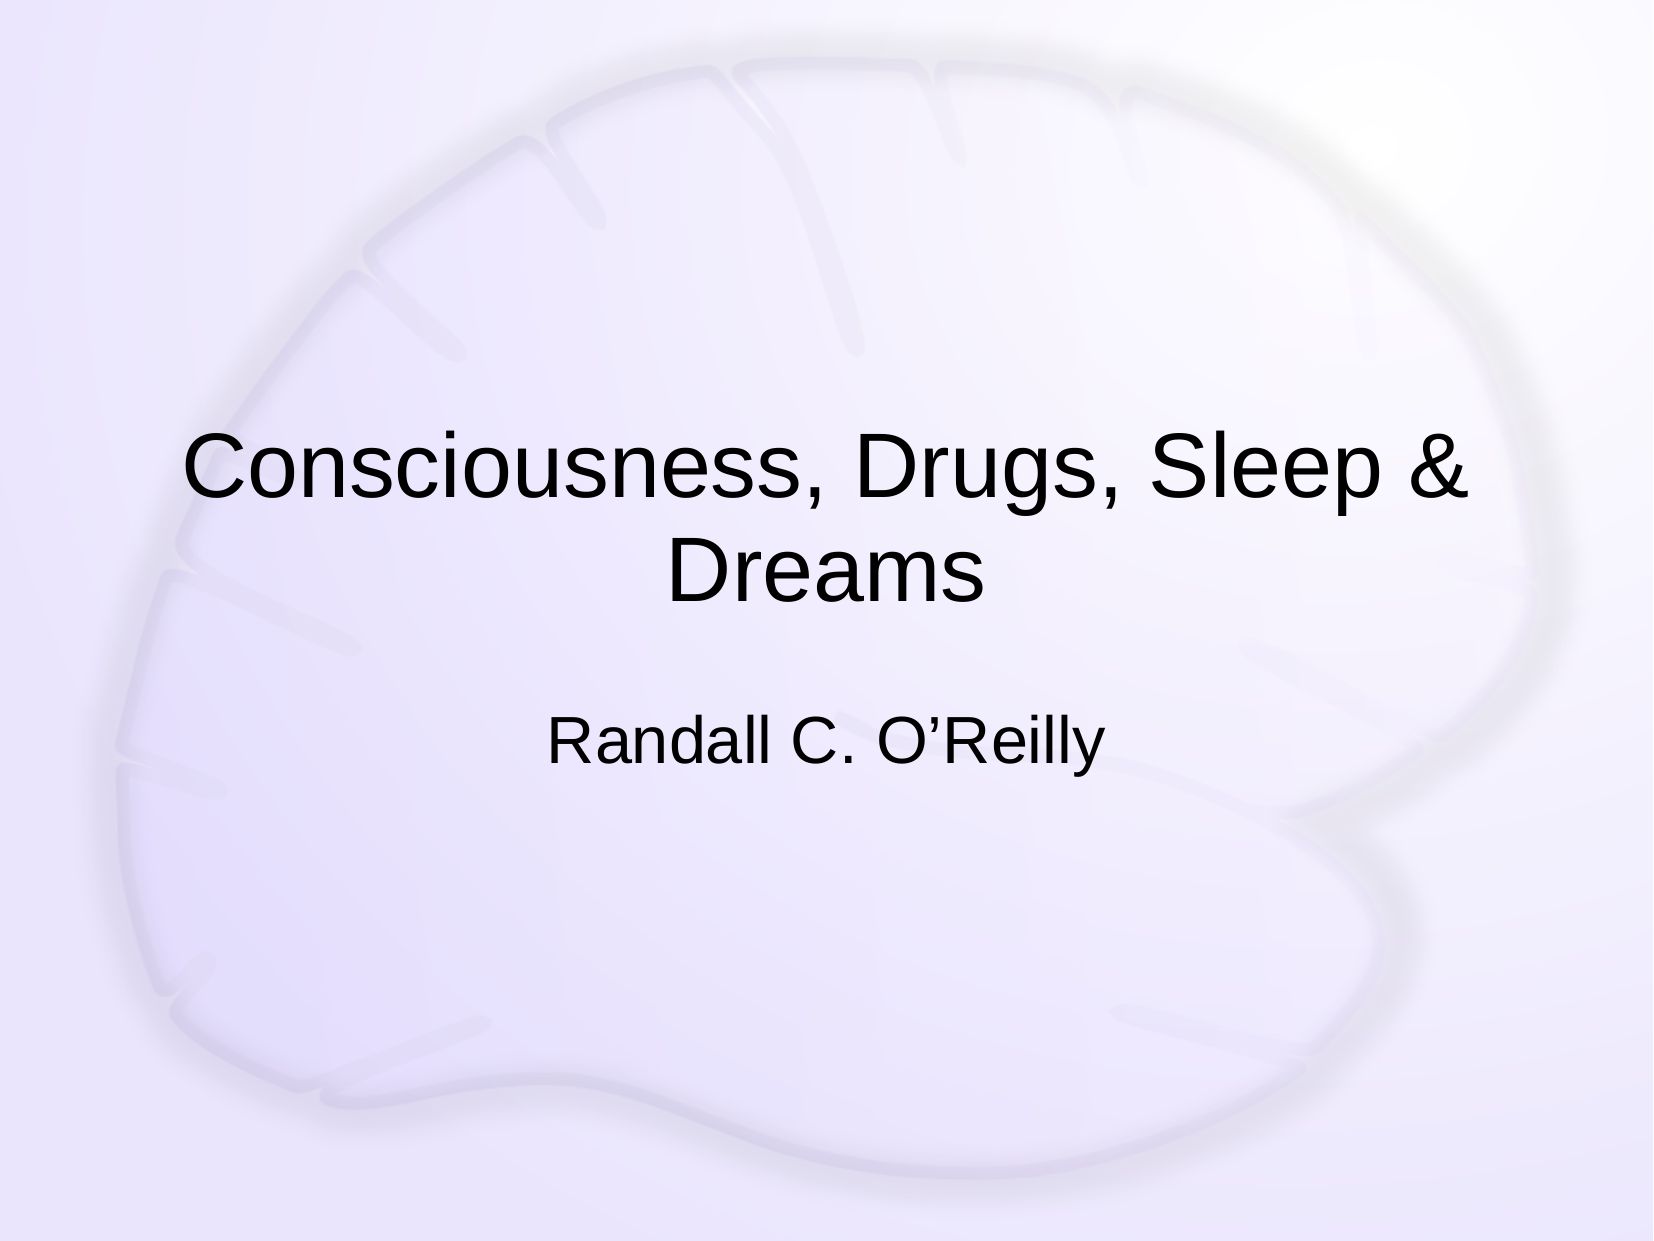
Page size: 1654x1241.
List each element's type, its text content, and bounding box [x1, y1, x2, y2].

subtitle Randall C. O’Reilly [247, 702, 1406, 1021]
title Consciousness, Drugs, Sleep & Dreams [123, 385, 1530, 652]
picture [0, 0, 1654, 1241]
